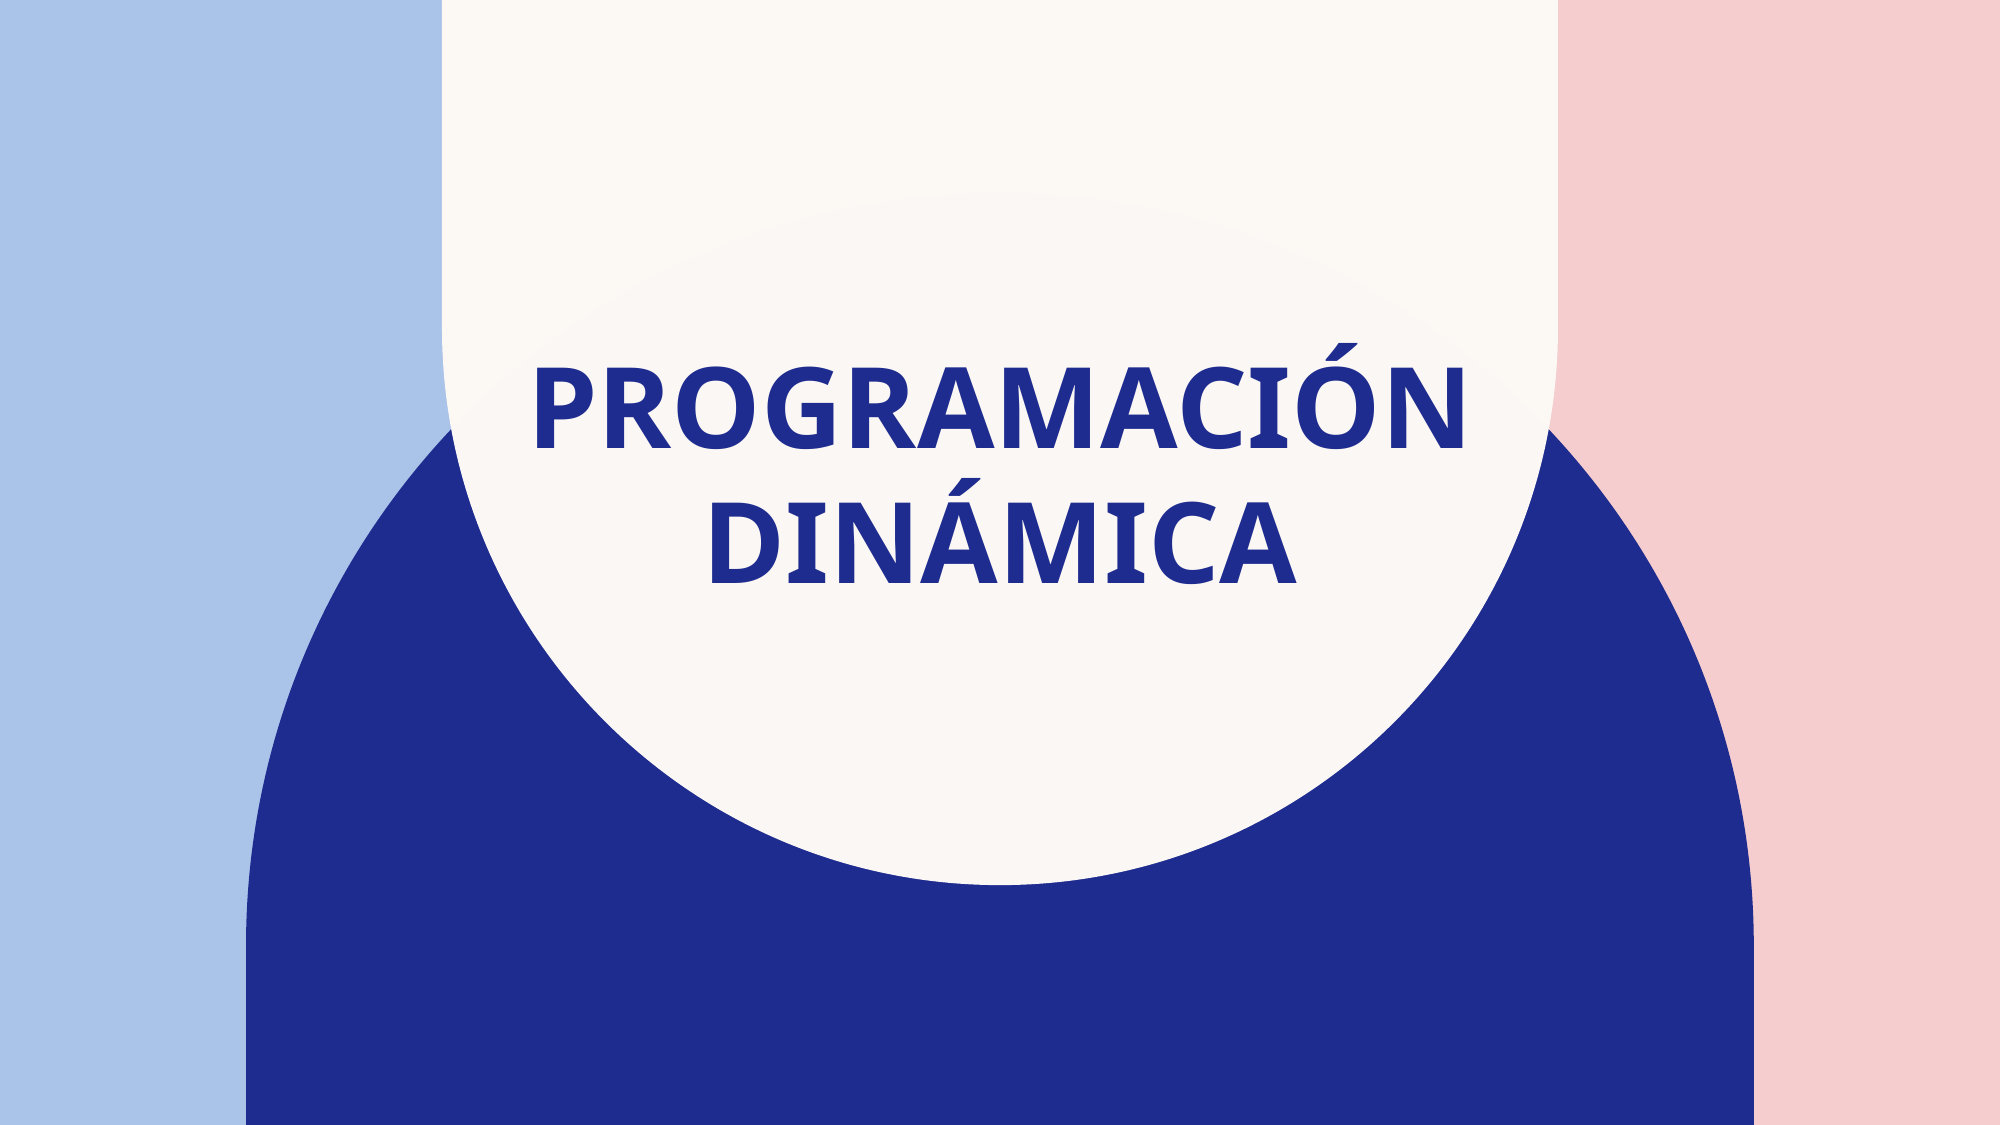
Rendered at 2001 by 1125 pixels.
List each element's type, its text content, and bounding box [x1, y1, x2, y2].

title Programación dinámica [307, 90, 1693, 852]
